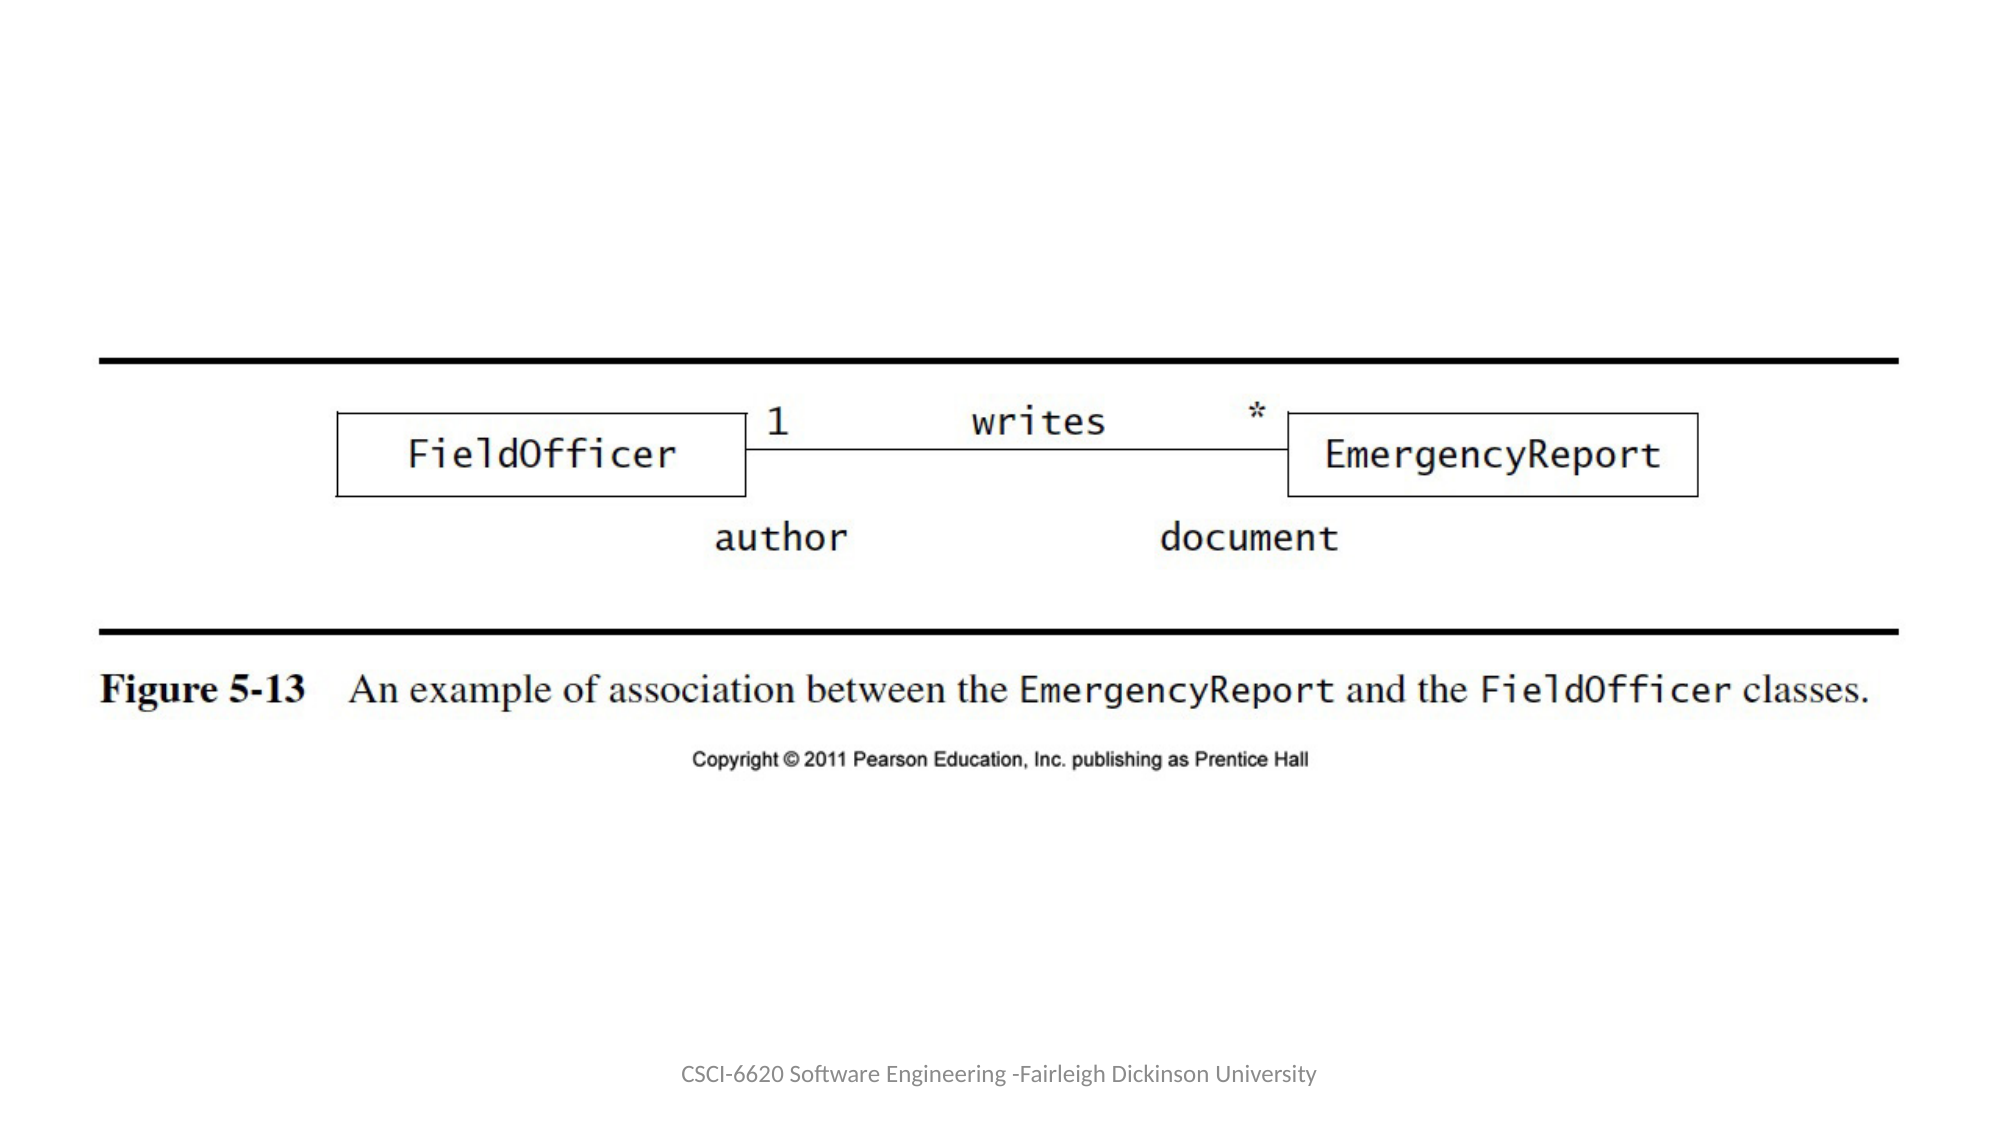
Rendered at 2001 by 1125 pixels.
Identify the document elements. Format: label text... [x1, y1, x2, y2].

footer CSCI-6620 Software Engineering -Fairleigh Dickinson University [662, 1042, 1338, 1103]
picture [79, 344, 1921, 781]
